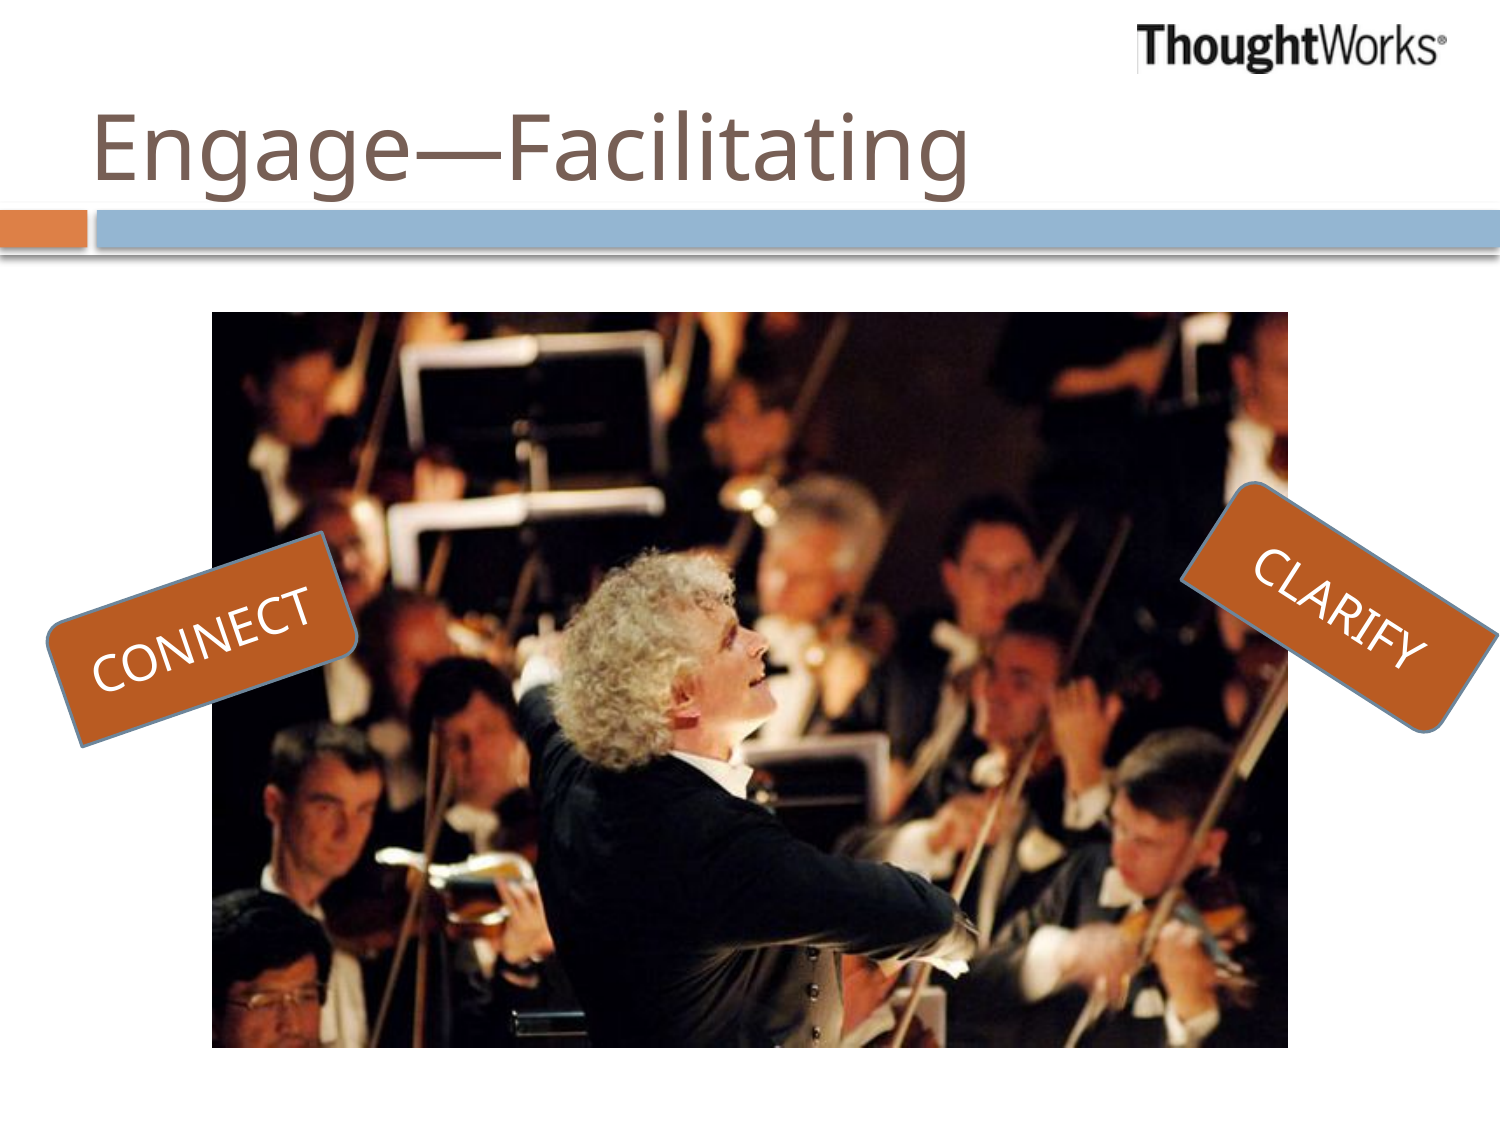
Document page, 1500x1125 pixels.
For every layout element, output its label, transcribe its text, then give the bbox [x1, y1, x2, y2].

picture [1137, 24, 1447, 74]
text_box CLARIFY [1293, 501, 1500, 734]
picture [212, 312, 1288, 1048]
title Engage—Facilitating [75, 50, 1425, 238]
text_box CONNECT [45, 570, 206, 749]
